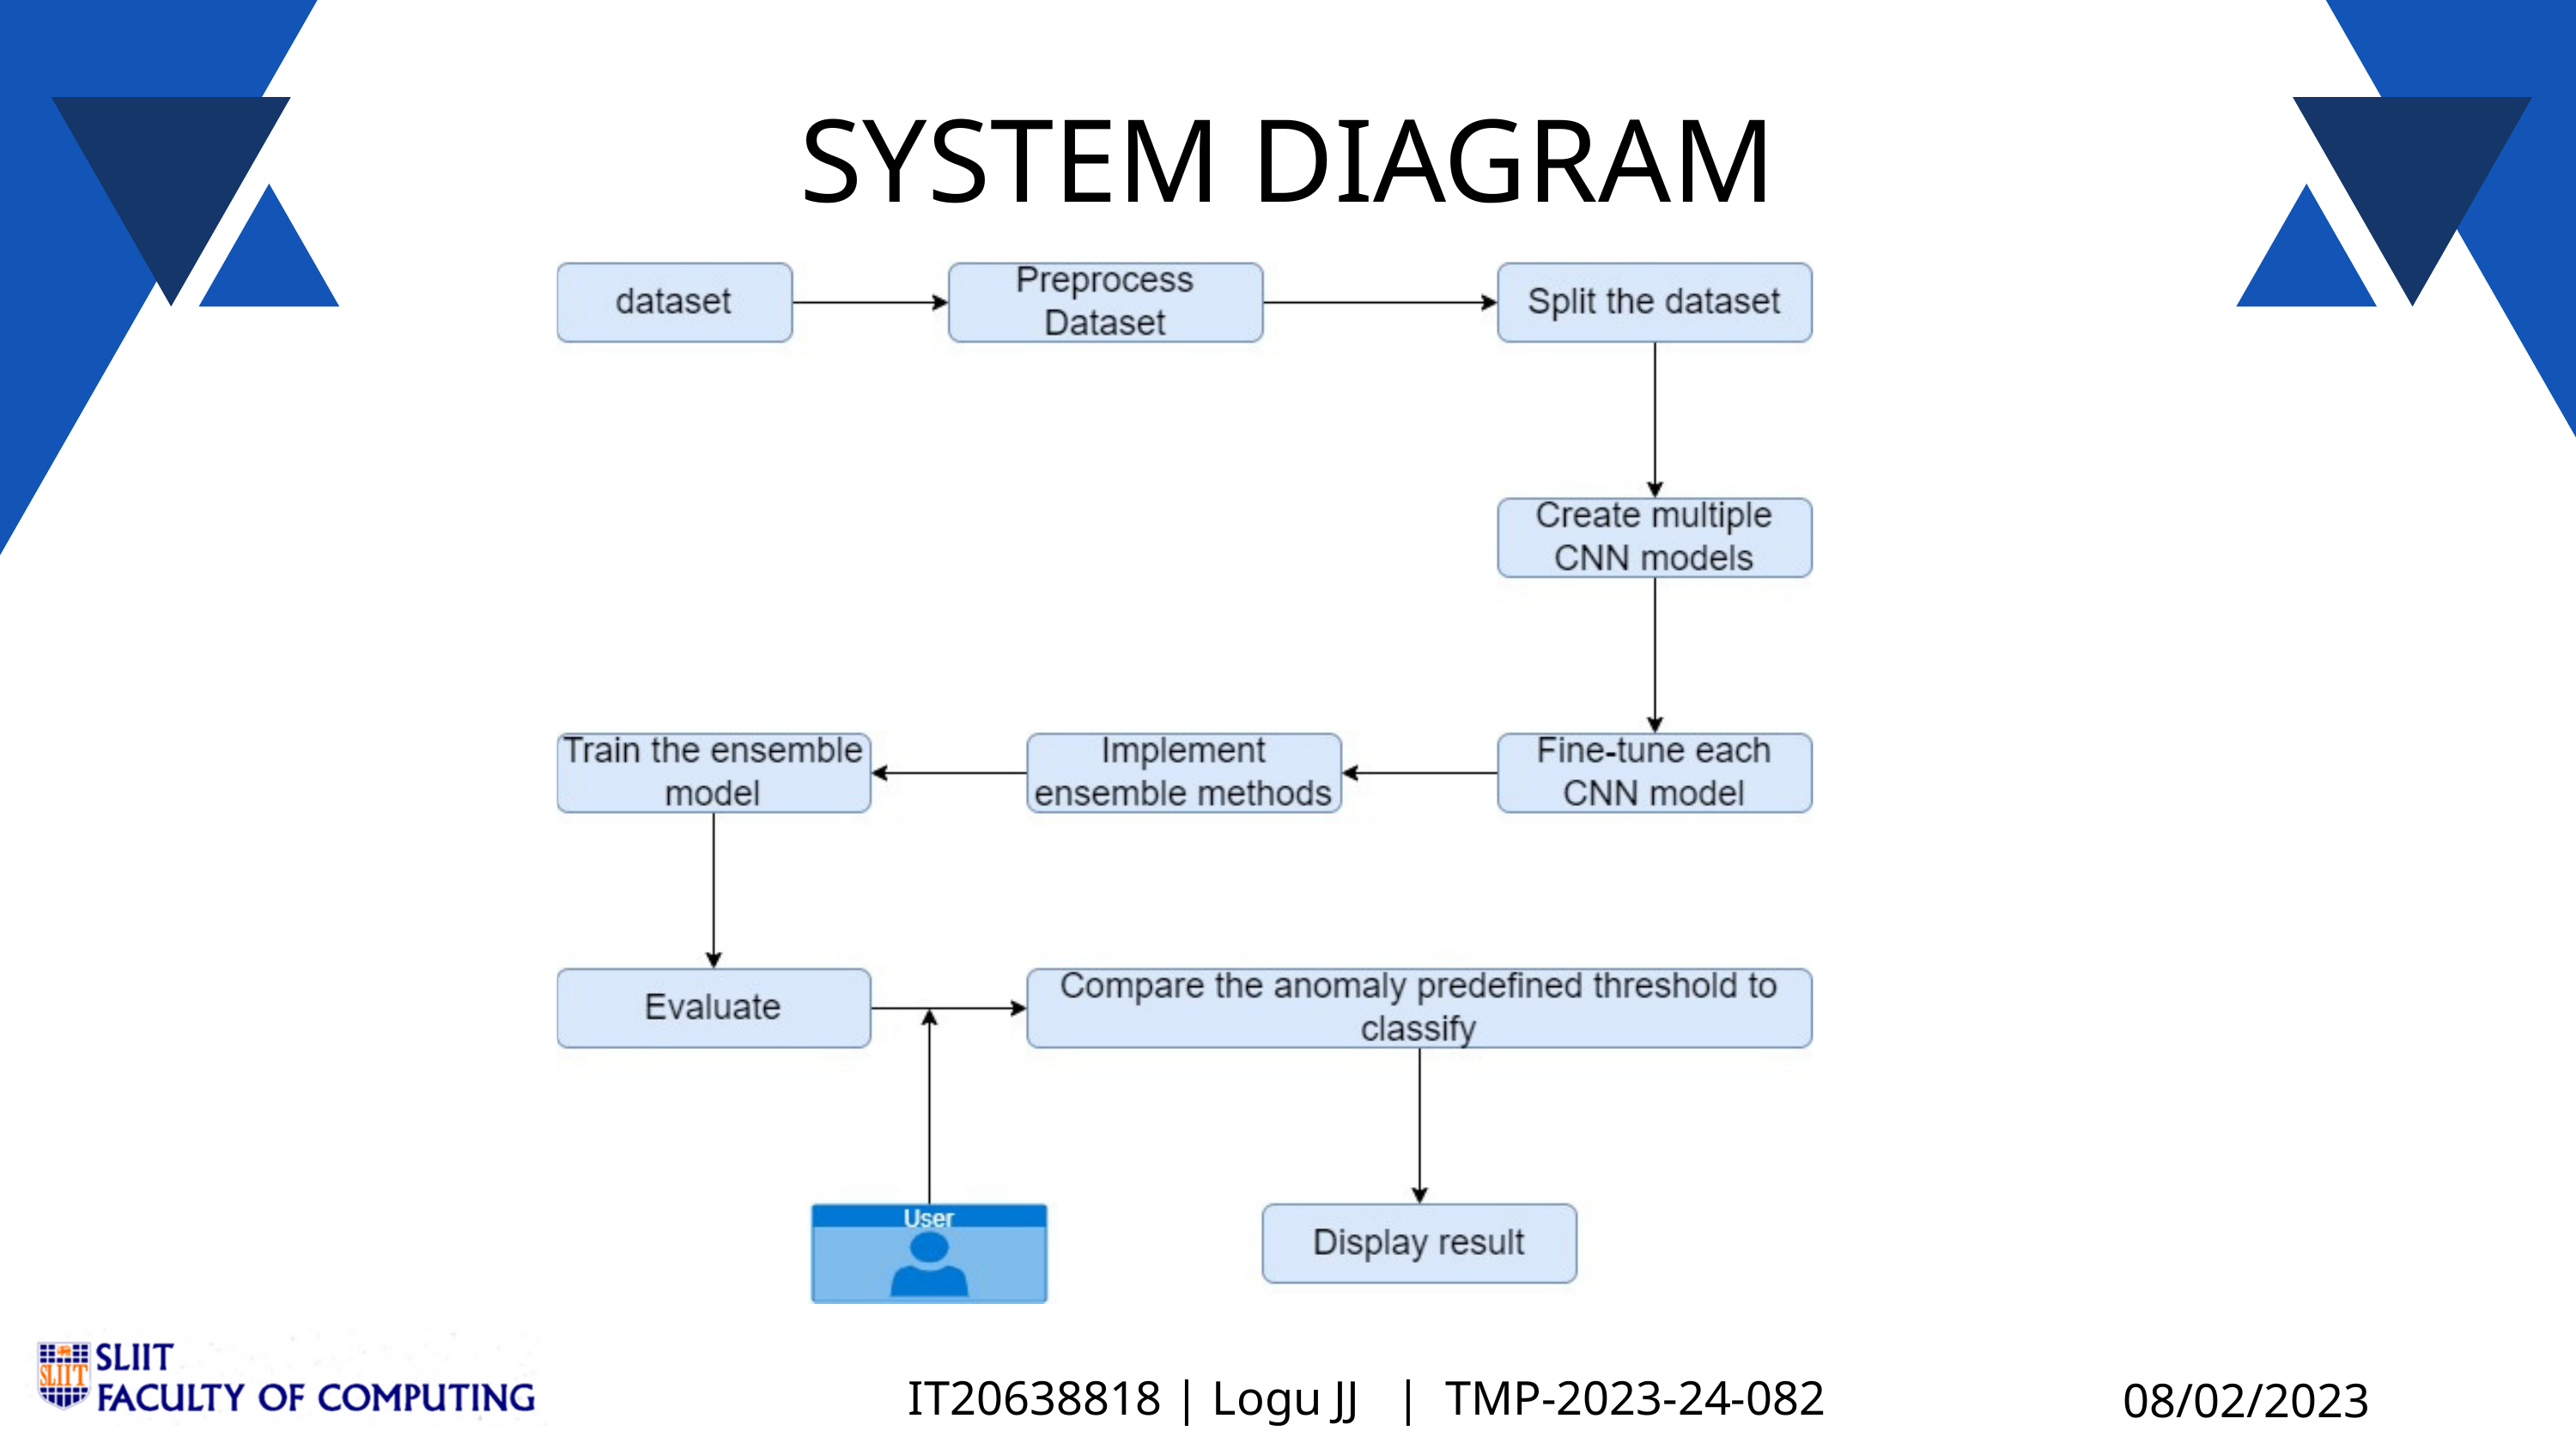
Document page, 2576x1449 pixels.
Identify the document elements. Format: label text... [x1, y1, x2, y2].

text_box [18, 1319, 557, 1426]
text_box SYSTEM DIAGRAM [681, 88, 1895, 322]
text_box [51, 96, 291, 307]
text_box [0, 0, 430, 555]
text_box [556, 261, 1814, 1304]
text_box IT20638818 | Logu JJ | TMP-2023-24-082 [762, 1359, 1974, 1425]
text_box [2193, 0, 2576, 521]
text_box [2292, 96, 2533, 307]
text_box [2236, 183, 2378, 307]
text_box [198, 183, 340, 307]
text_box 08/02/2023 [2100, 1361, 2393, 1428]
